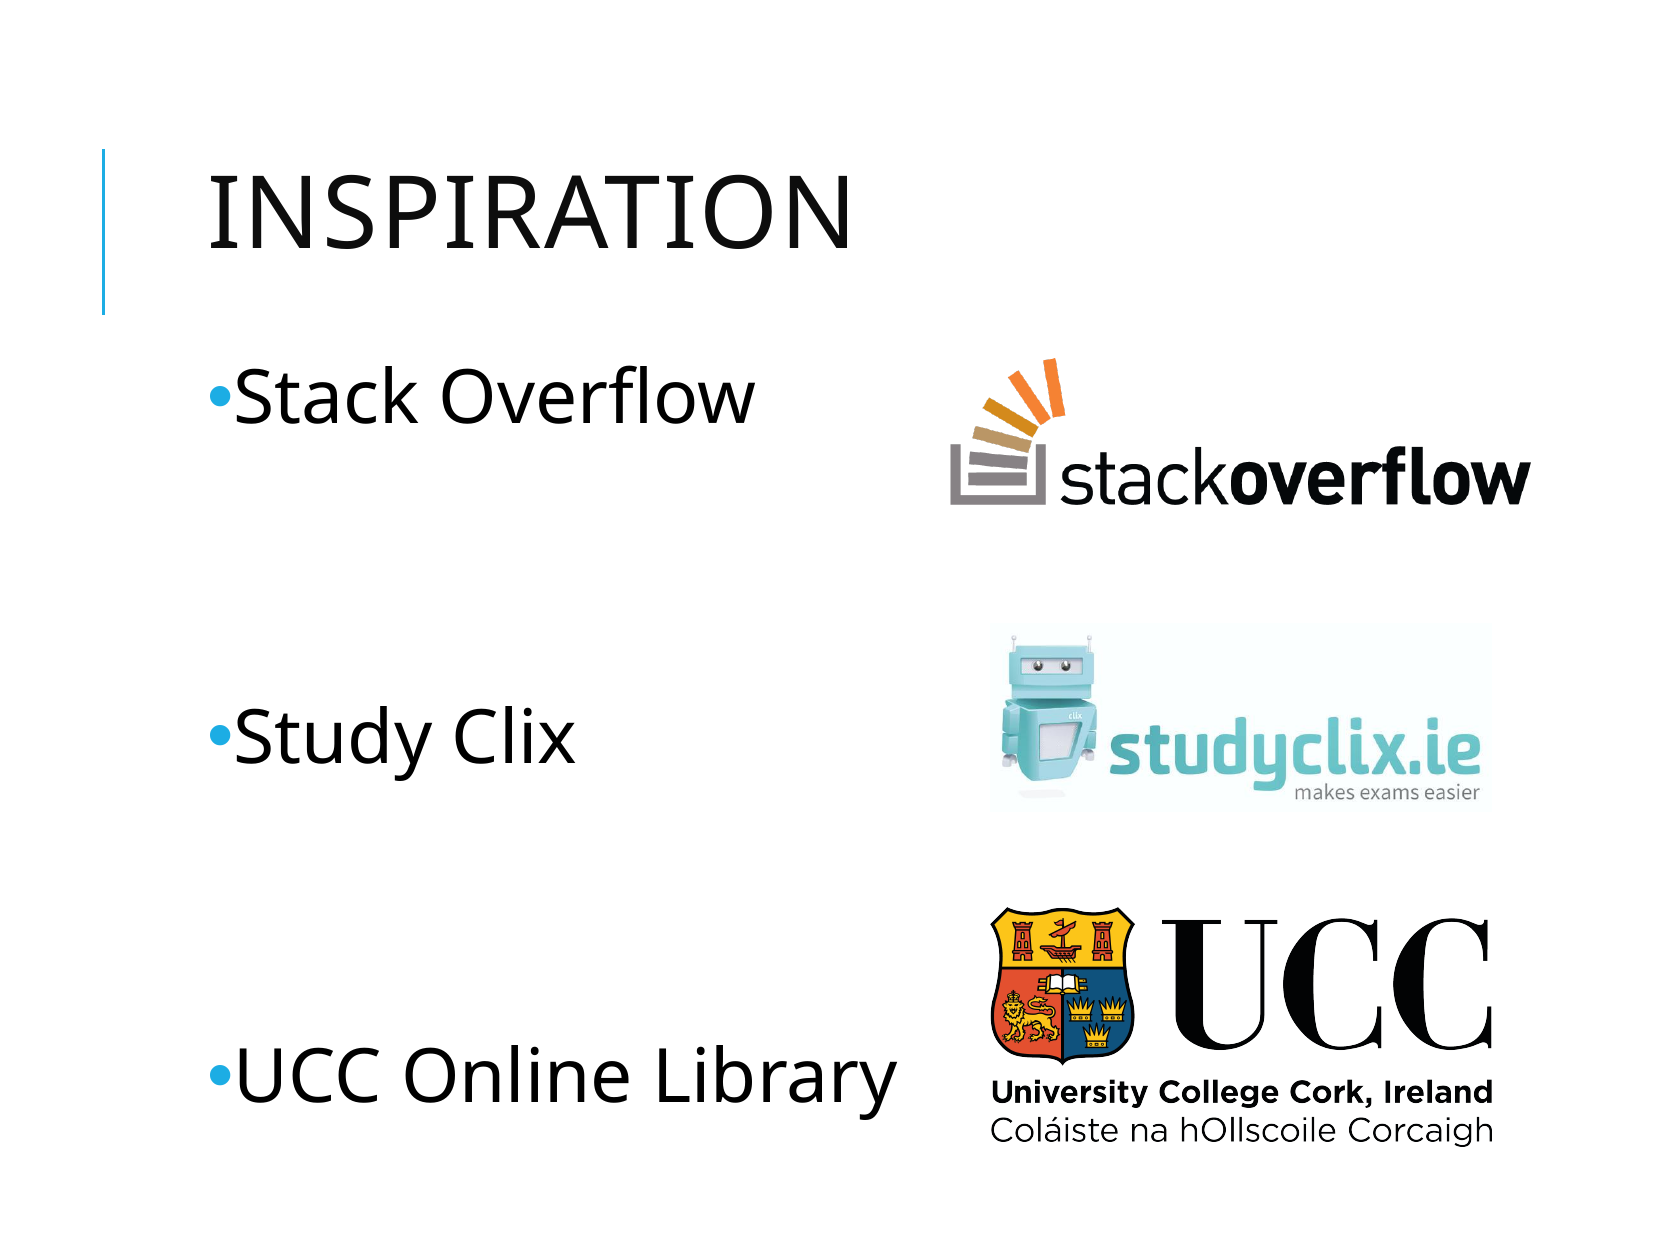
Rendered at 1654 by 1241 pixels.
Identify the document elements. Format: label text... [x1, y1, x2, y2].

subtitle Stack Overflow Study Clix UCC Online Library [207, 358, 1524, 1120]
picture [950, 358, 1531, 505]
title INSPIRATION [207, 169, 1524, 271]
picture [989, 623, 1492, 812]
picture [989, 906, 1492, 1147]
